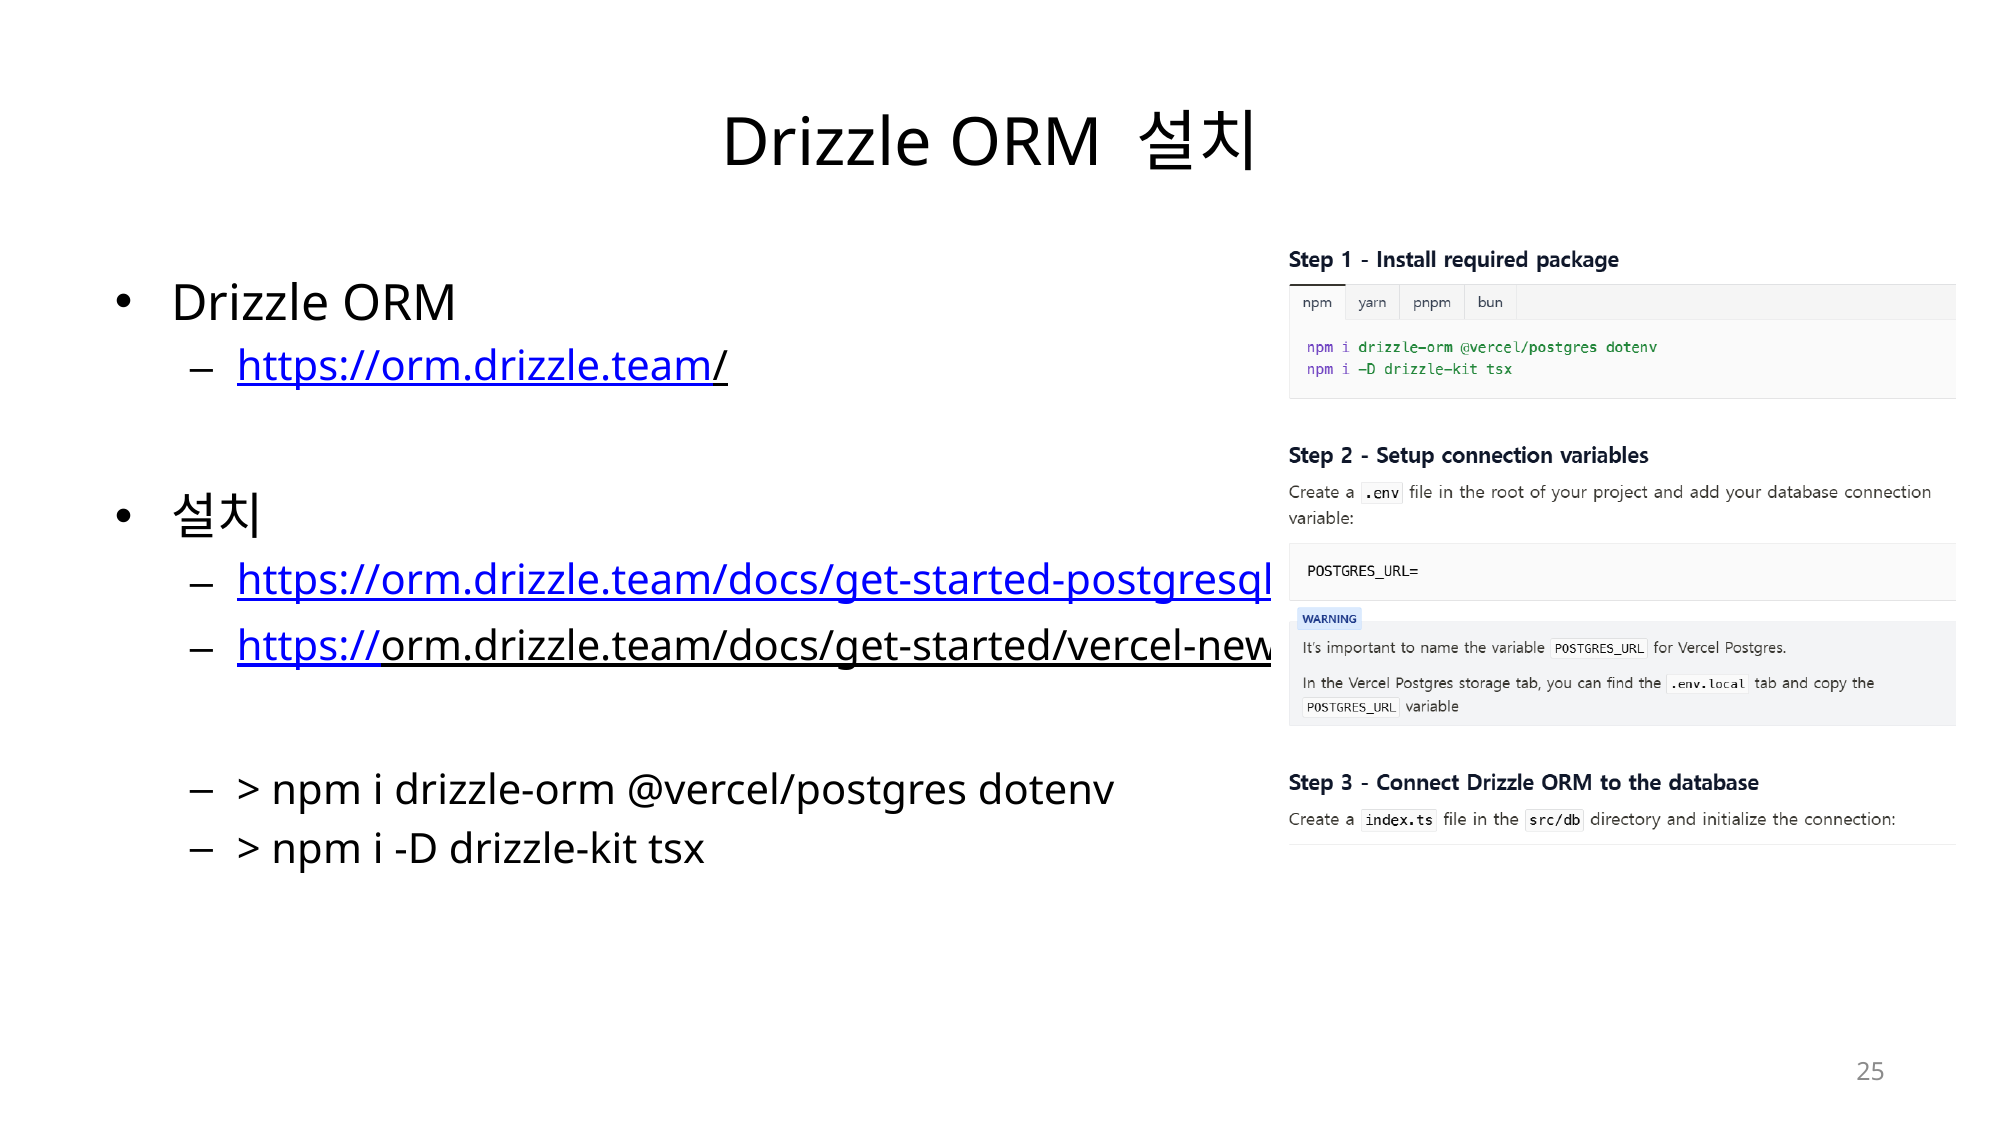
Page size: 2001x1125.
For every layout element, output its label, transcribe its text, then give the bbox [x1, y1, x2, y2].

title Drizzle ORM 설치 [99, 45, 1900, 233]
slide_number 25 [1433, 1042, 1900, 1103]
list Drizzle ORM https://orm.drizzle.team/ 설치 https://orm.drizzle.team/docs/get-started-postgresql#vercel-postgres https://orm.drizzle.team/docs/get-started/vercel-new > npm i drizzle-orm @vercel/postgres dotenv > npm i -D drizzle-kit tsx [99, 262, 1900, 1005]
picture [1271, 232, 1956, 845]
